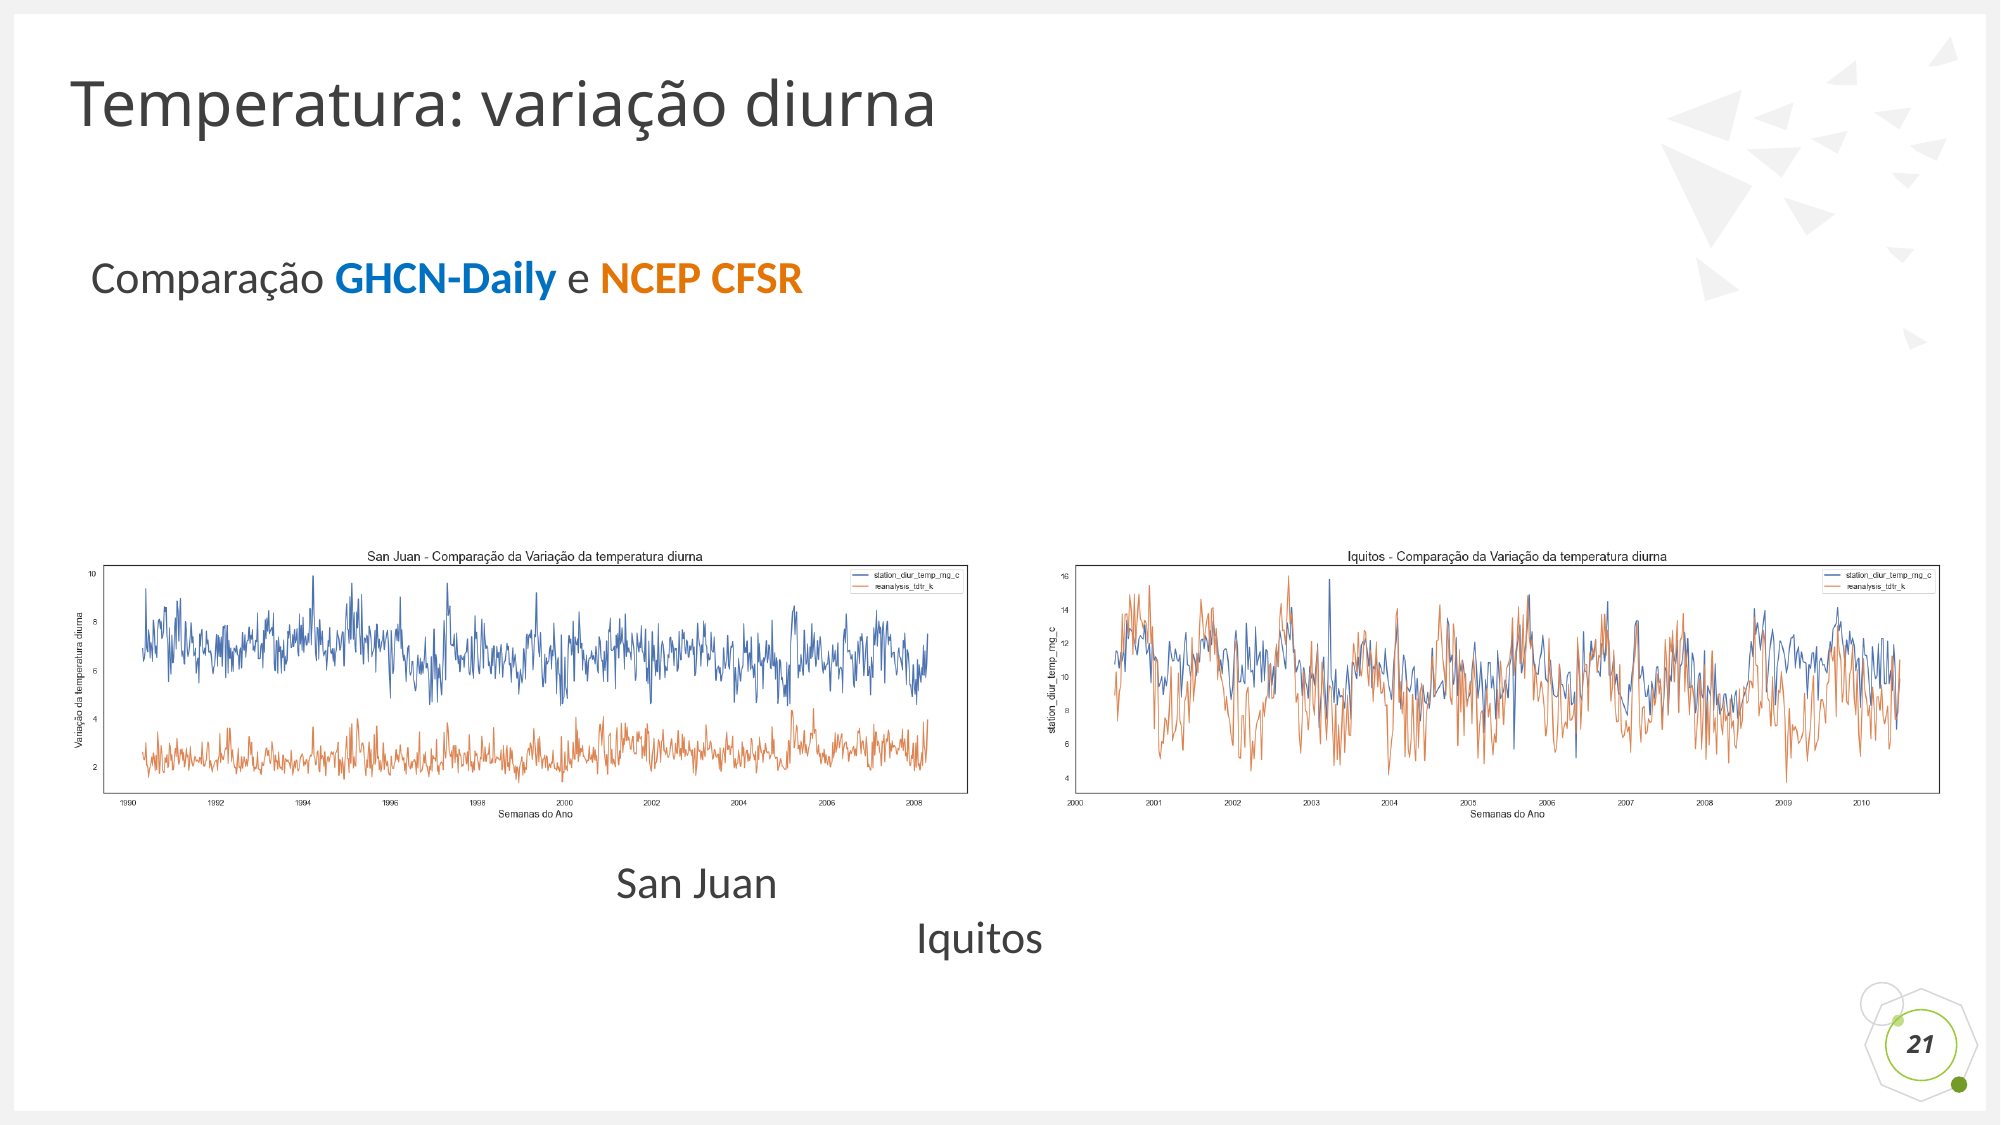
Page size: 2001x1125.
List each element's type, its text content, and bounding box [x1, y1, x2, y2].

slide_number ‹#› [1885, 1008, 1958, 1082]
picture [70, 546, 972, 824]
title Temperatura: variação diurna [70, 70, 1932, 142]
picture [1041, 546, 1943, 824]
text_box Comparação GHCN-Daily e NCEP CFSR San Juan Iquitos [91, 248, 1911, 963]
